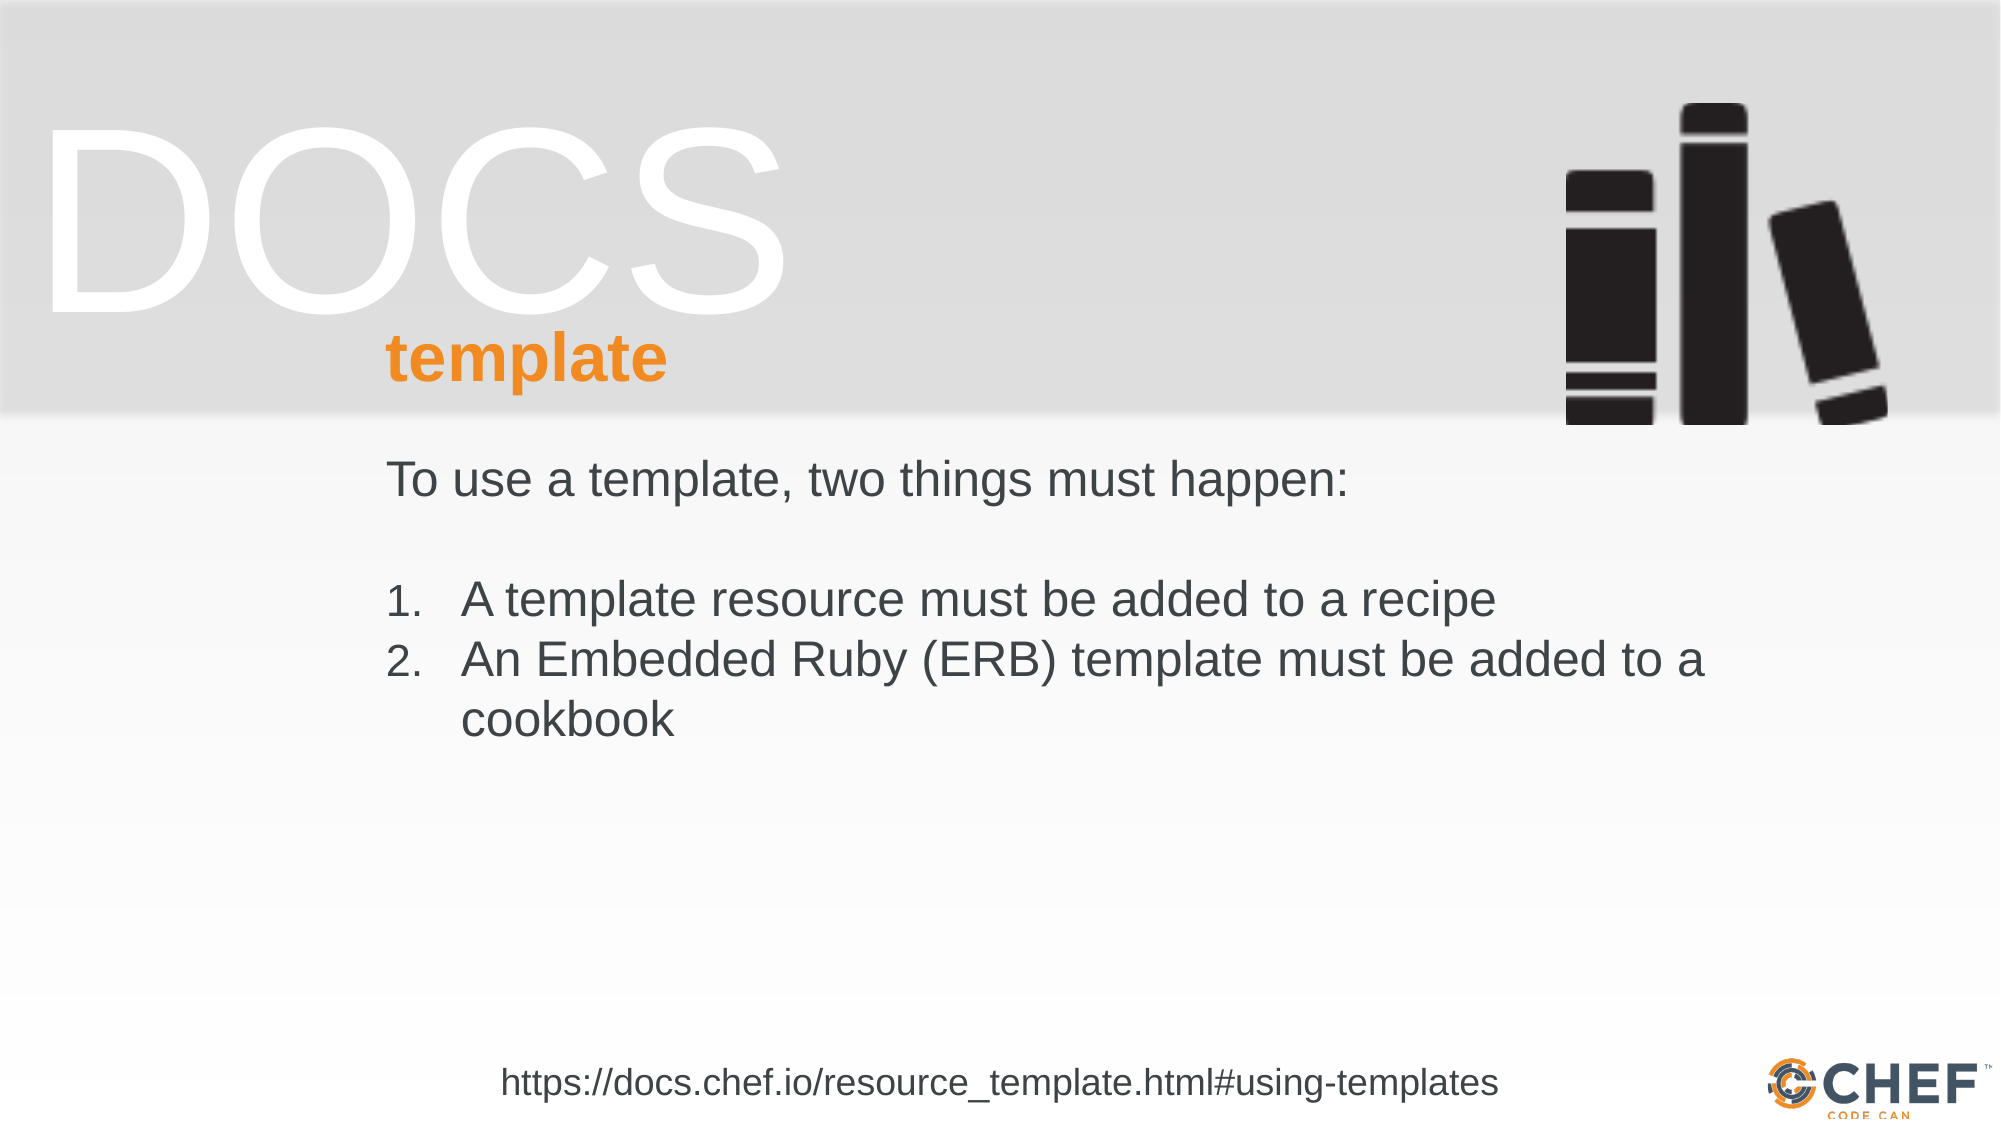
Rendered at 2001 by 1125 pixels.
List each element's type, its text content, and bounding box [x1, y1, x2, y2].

title template [370, 307, 1721, 412]
list https://docs.chef.io/resource_template.html#using-templates [451, 1048, 1549, 1113]
subtitle To use a template, two things must happen: A template resource must be added to a recipe An Embedded Ruby (ERB) template must be added to a cookbook [370, 431, 1721, 941]
